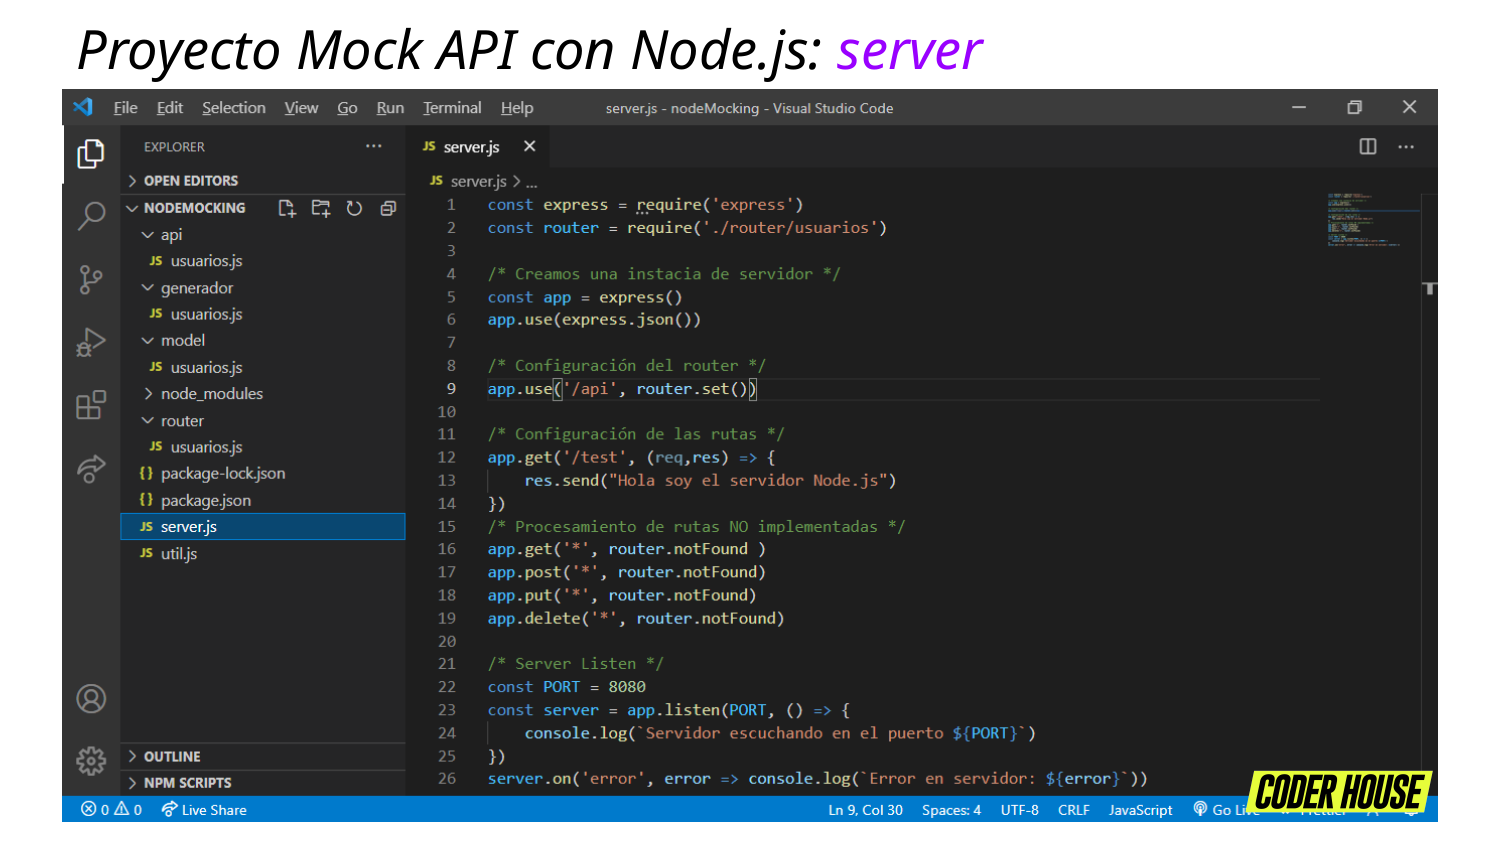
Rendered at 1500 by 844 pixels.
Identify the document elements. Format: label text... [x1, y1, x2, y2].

text_box Proyecto Mock API con Node.js: server [61, 0, 1437, 78]
picture [62, 89, 1438, 823]
